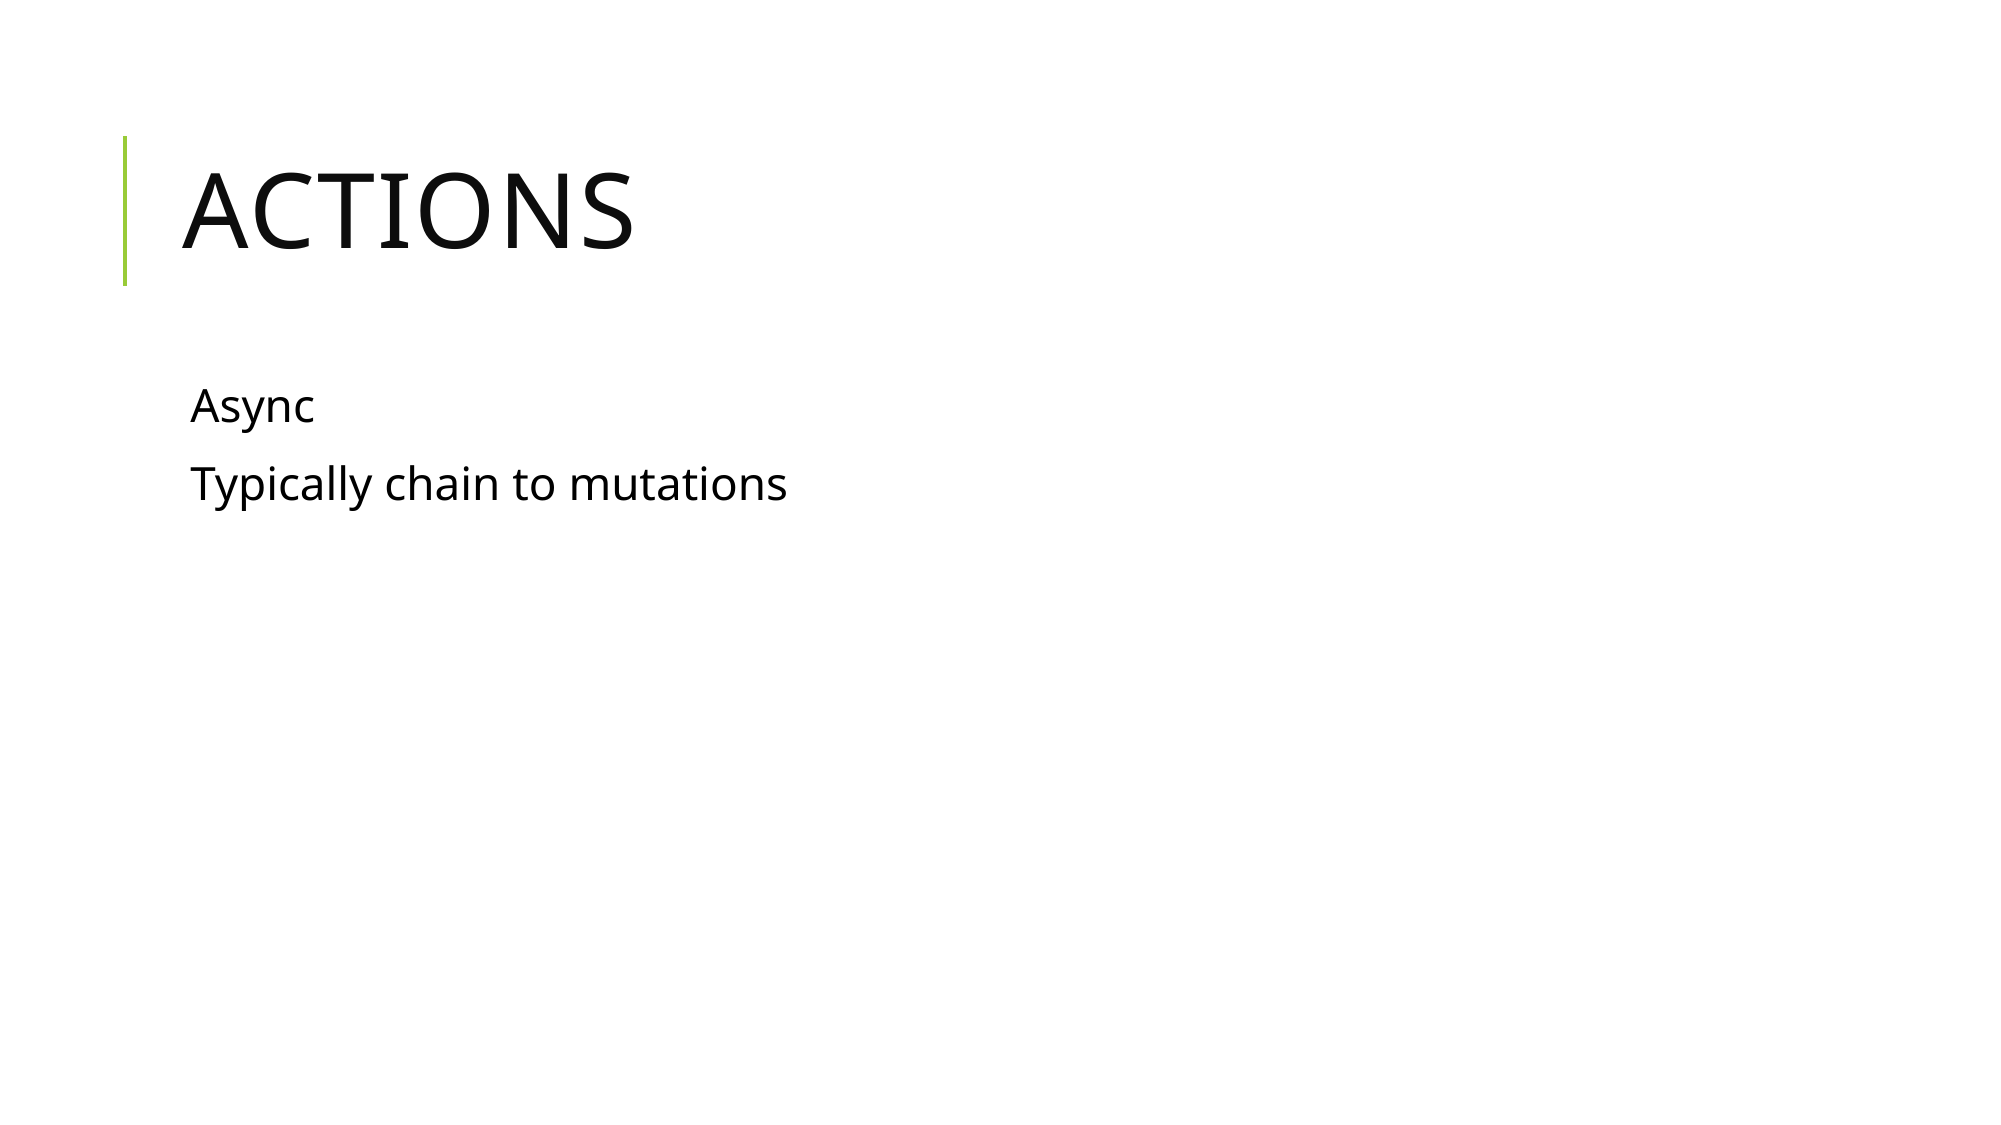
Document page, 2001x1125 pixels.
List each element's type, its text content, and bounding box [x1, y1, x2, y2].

title Actions [168, 96, 1763, 342]
list Async Typically chain to mutations [168, 375, 1763, 1035]
